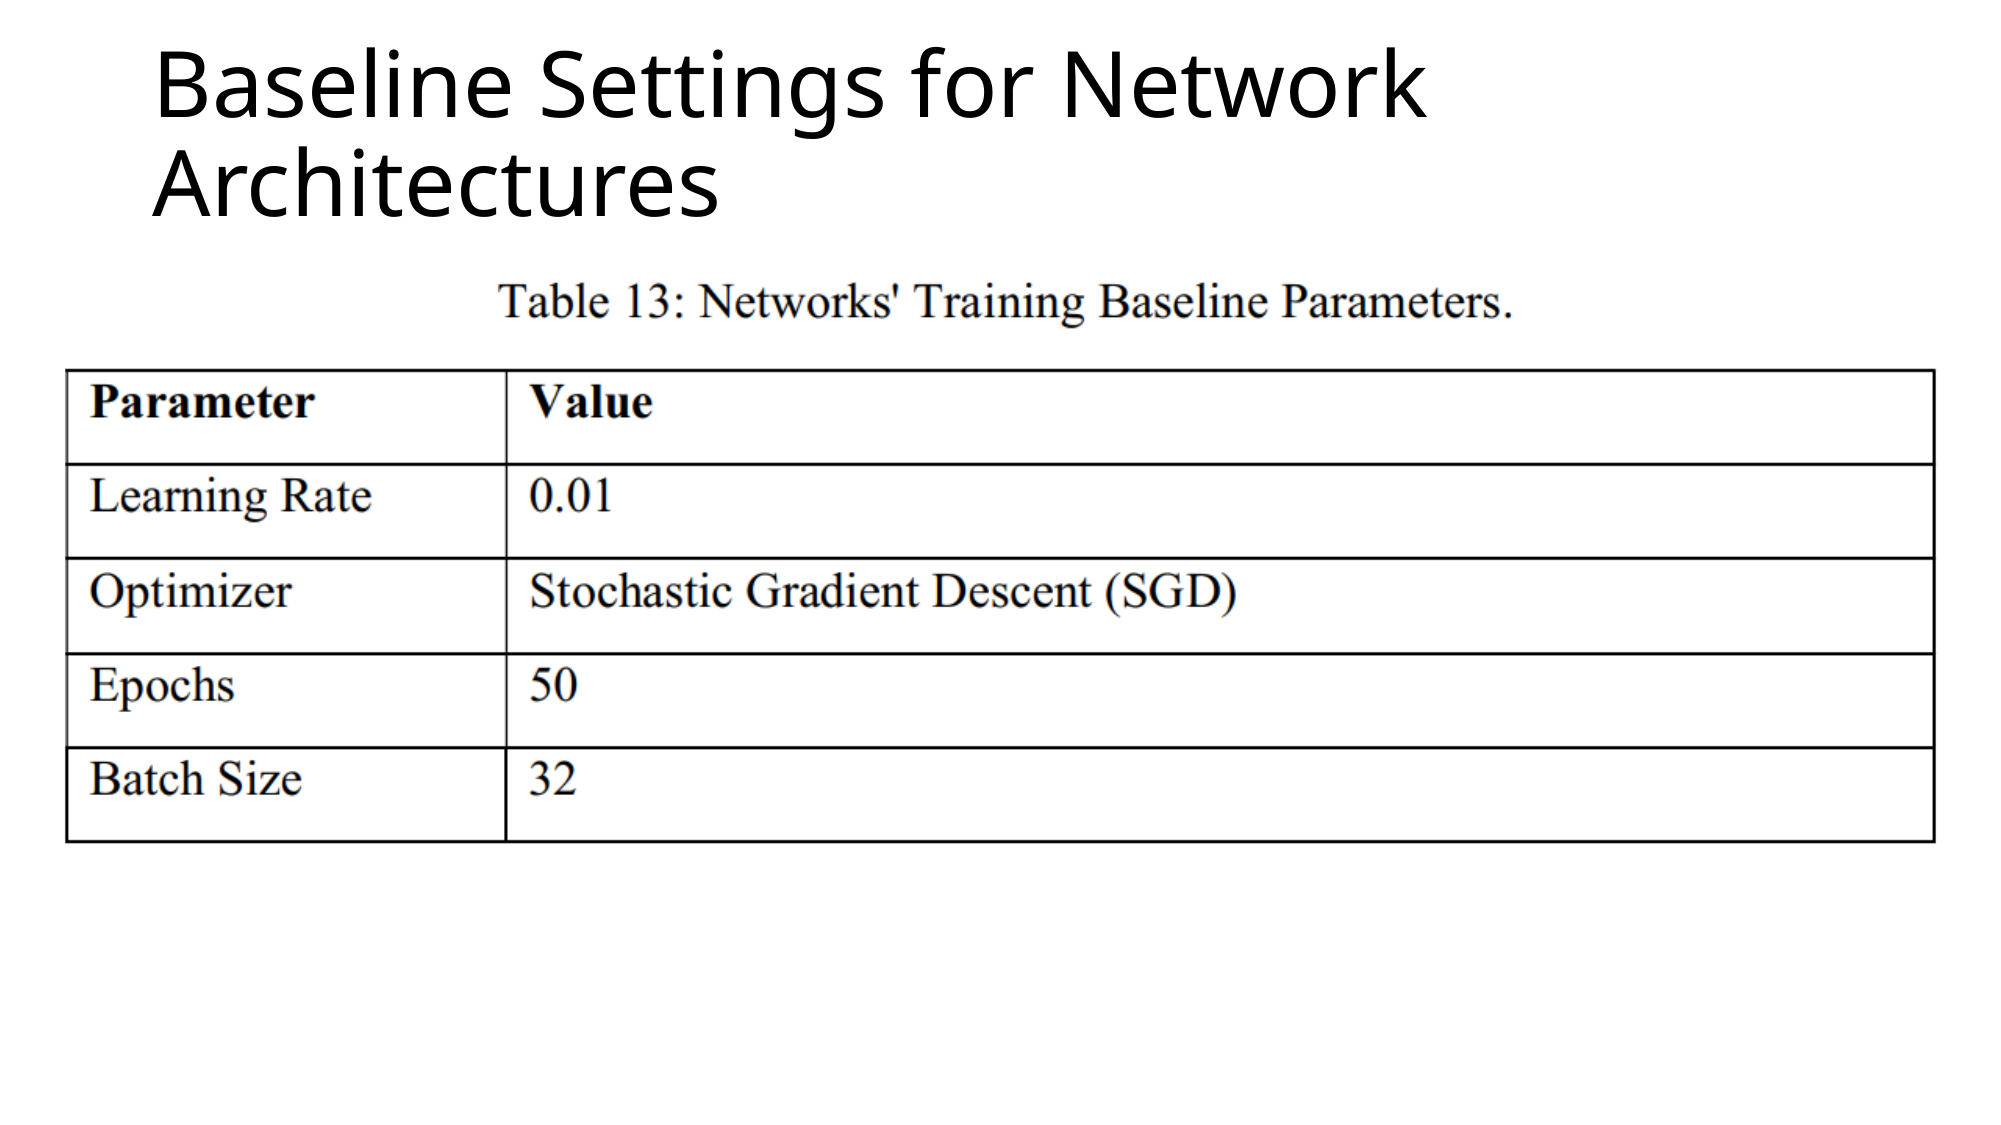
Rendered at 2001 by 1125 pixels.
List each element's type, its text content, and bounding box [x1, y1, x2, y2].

title Baseline Settings for Network Architectures [137, 28, 1863, 246]
picture [53, 269, 1947, 856]
